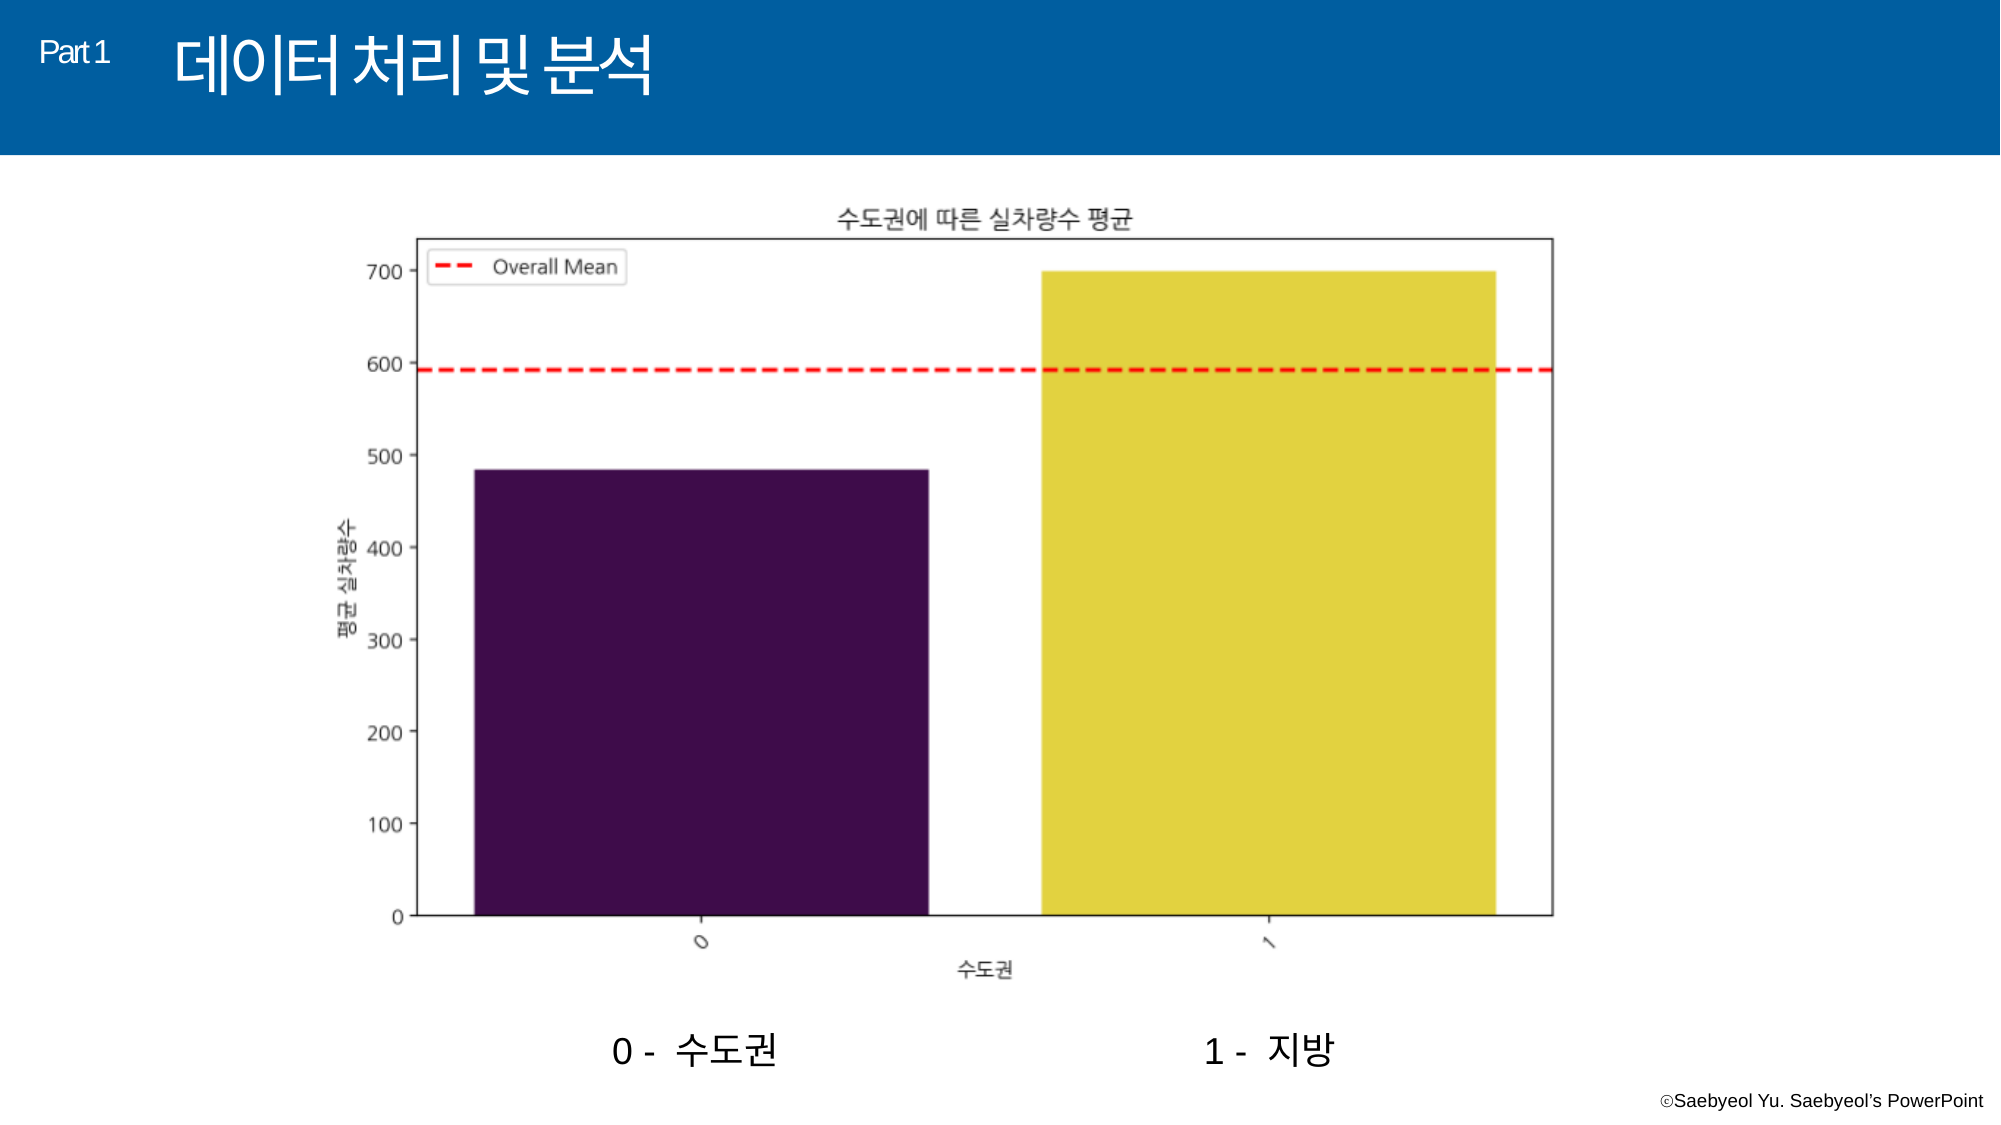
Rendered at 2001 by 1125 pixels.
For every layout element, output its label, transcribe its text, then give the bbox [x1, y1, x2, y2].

text_box 데이터 처리 및 분석 [157, 16, 687, 112]
text_box 0 - 수도권 [597, 1019, 797, 1080]
text_box Part 1 [23, 22, 133, 78]
text_box [0, 0, 2000, 156]
picture [295, 190, 1632, 1003]
text_box 1 - 지방 [1188, 1019, 1352, 1080]
